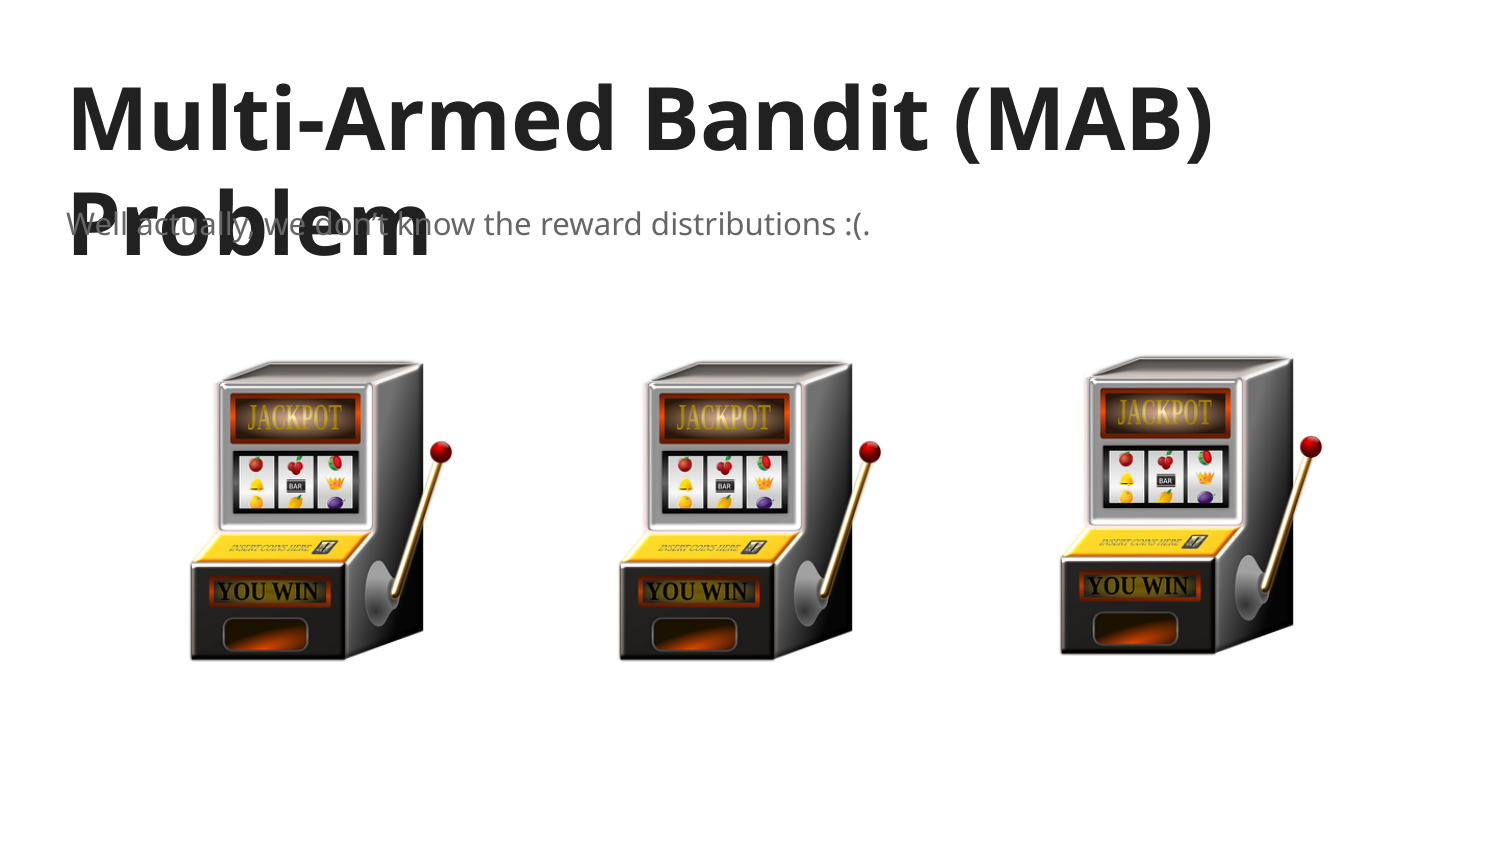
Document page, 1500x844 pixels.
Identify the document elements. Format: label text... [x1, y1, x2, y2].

title Multi-Armed Bandit (MAB) Problem [51, 48, 1449, 151]
list Well actually, we don’t know the reward distributions :(. [51, 151, 1449, 360]
picture [1037, 329, 1344, 684]
picture [596, 334, 904, 689]
picture [167, 334, 474, 689]
